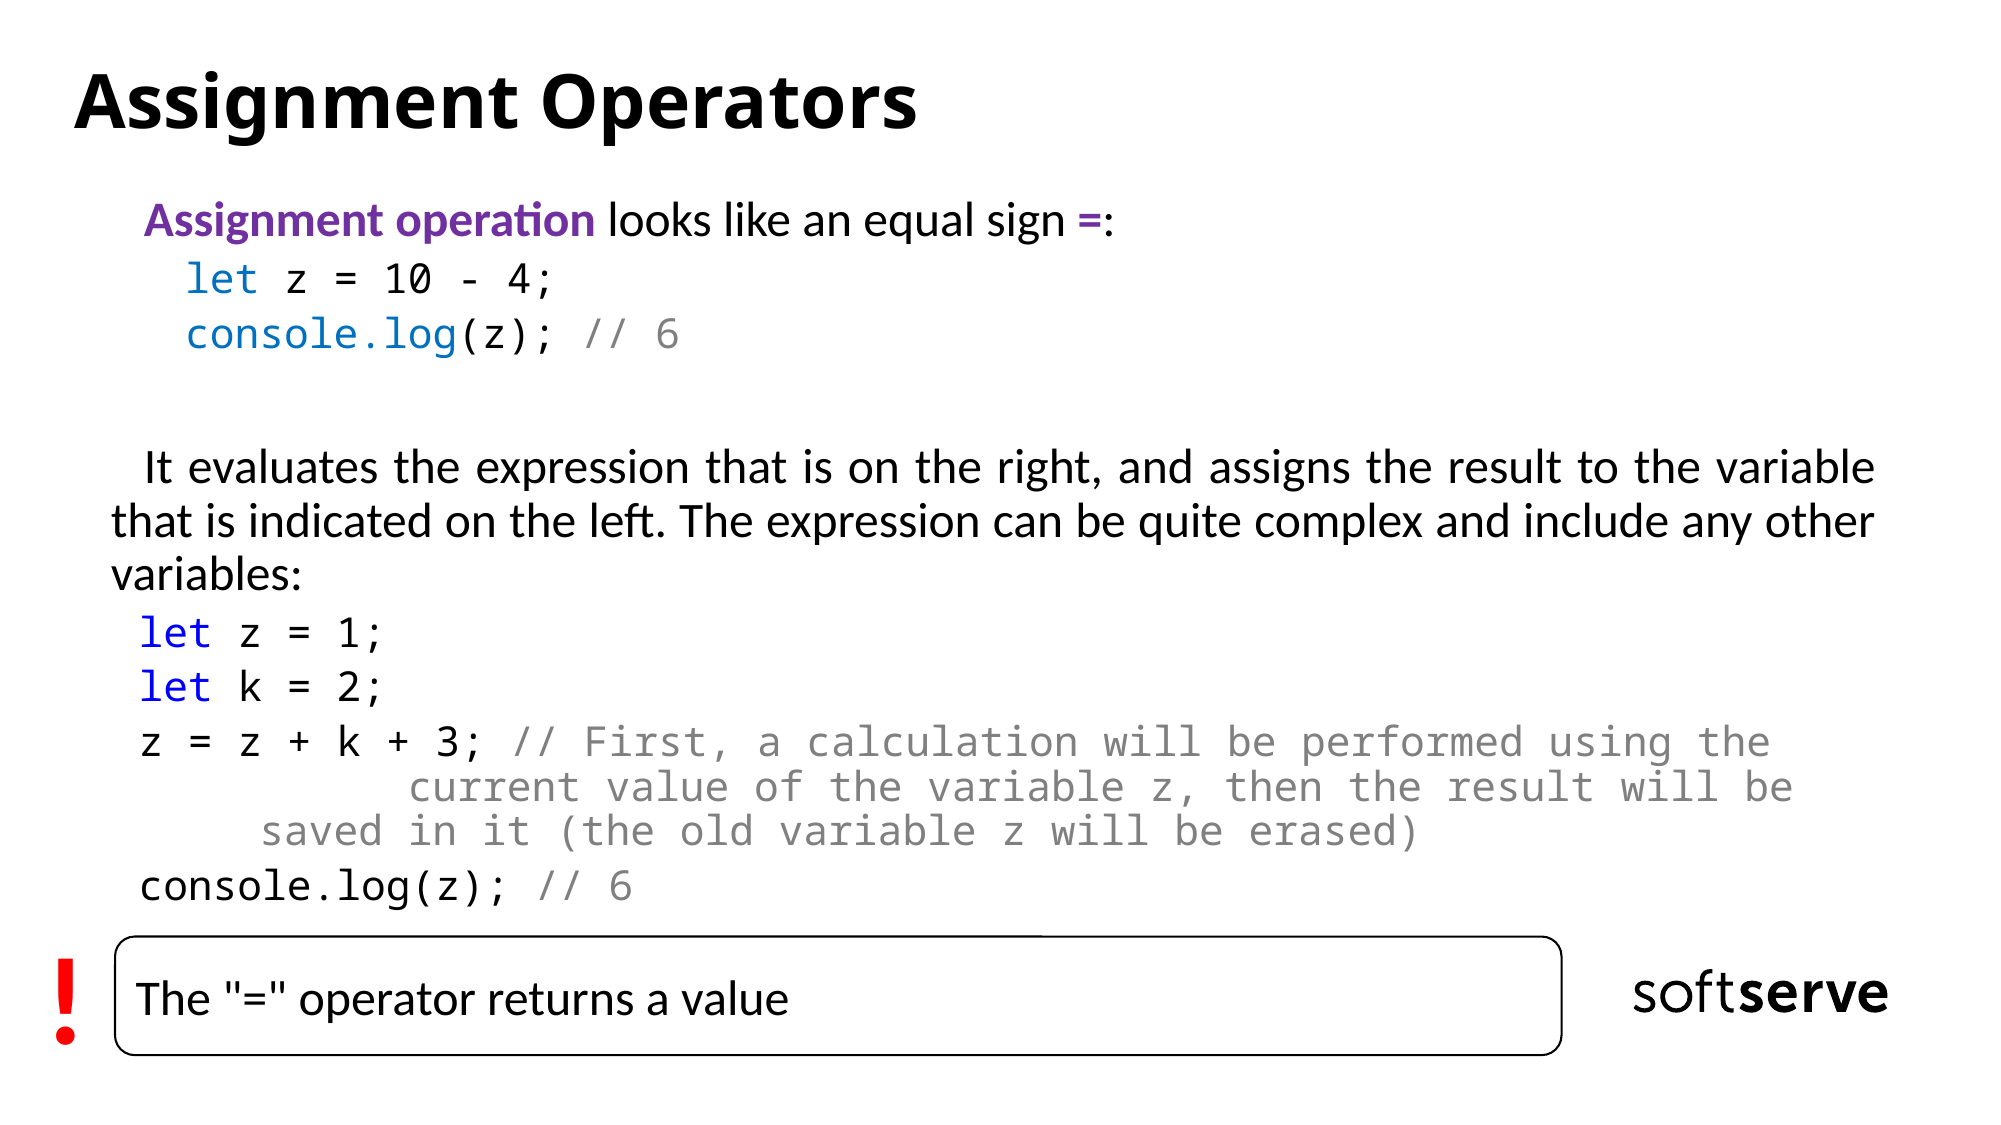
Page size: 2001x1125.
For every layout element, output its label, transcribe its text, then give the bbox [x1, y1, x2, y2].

title Assignment Operators [59, 56, 1957, 143]
text_box The "=" operator returns a value [113, 935, 1563, 1057]
list Assignment operation looks like an equal sign =: let z = 10 - 4; console.log(z); // 6 It evaluates the expression that is on the right, and assigns the result to the variable that is indicated on the left. The expression can be quite complex and include any other variables: let z = 1; let k = 2; z = z + k + 3; // First, a calculation will be performed using the current value of the variable z, then the result will be saved in it (the old variable z will be erased) console.log(z); // 6 [96, 186, 1891, 1006]
text_box ! [21, 912, 112, 1078]
